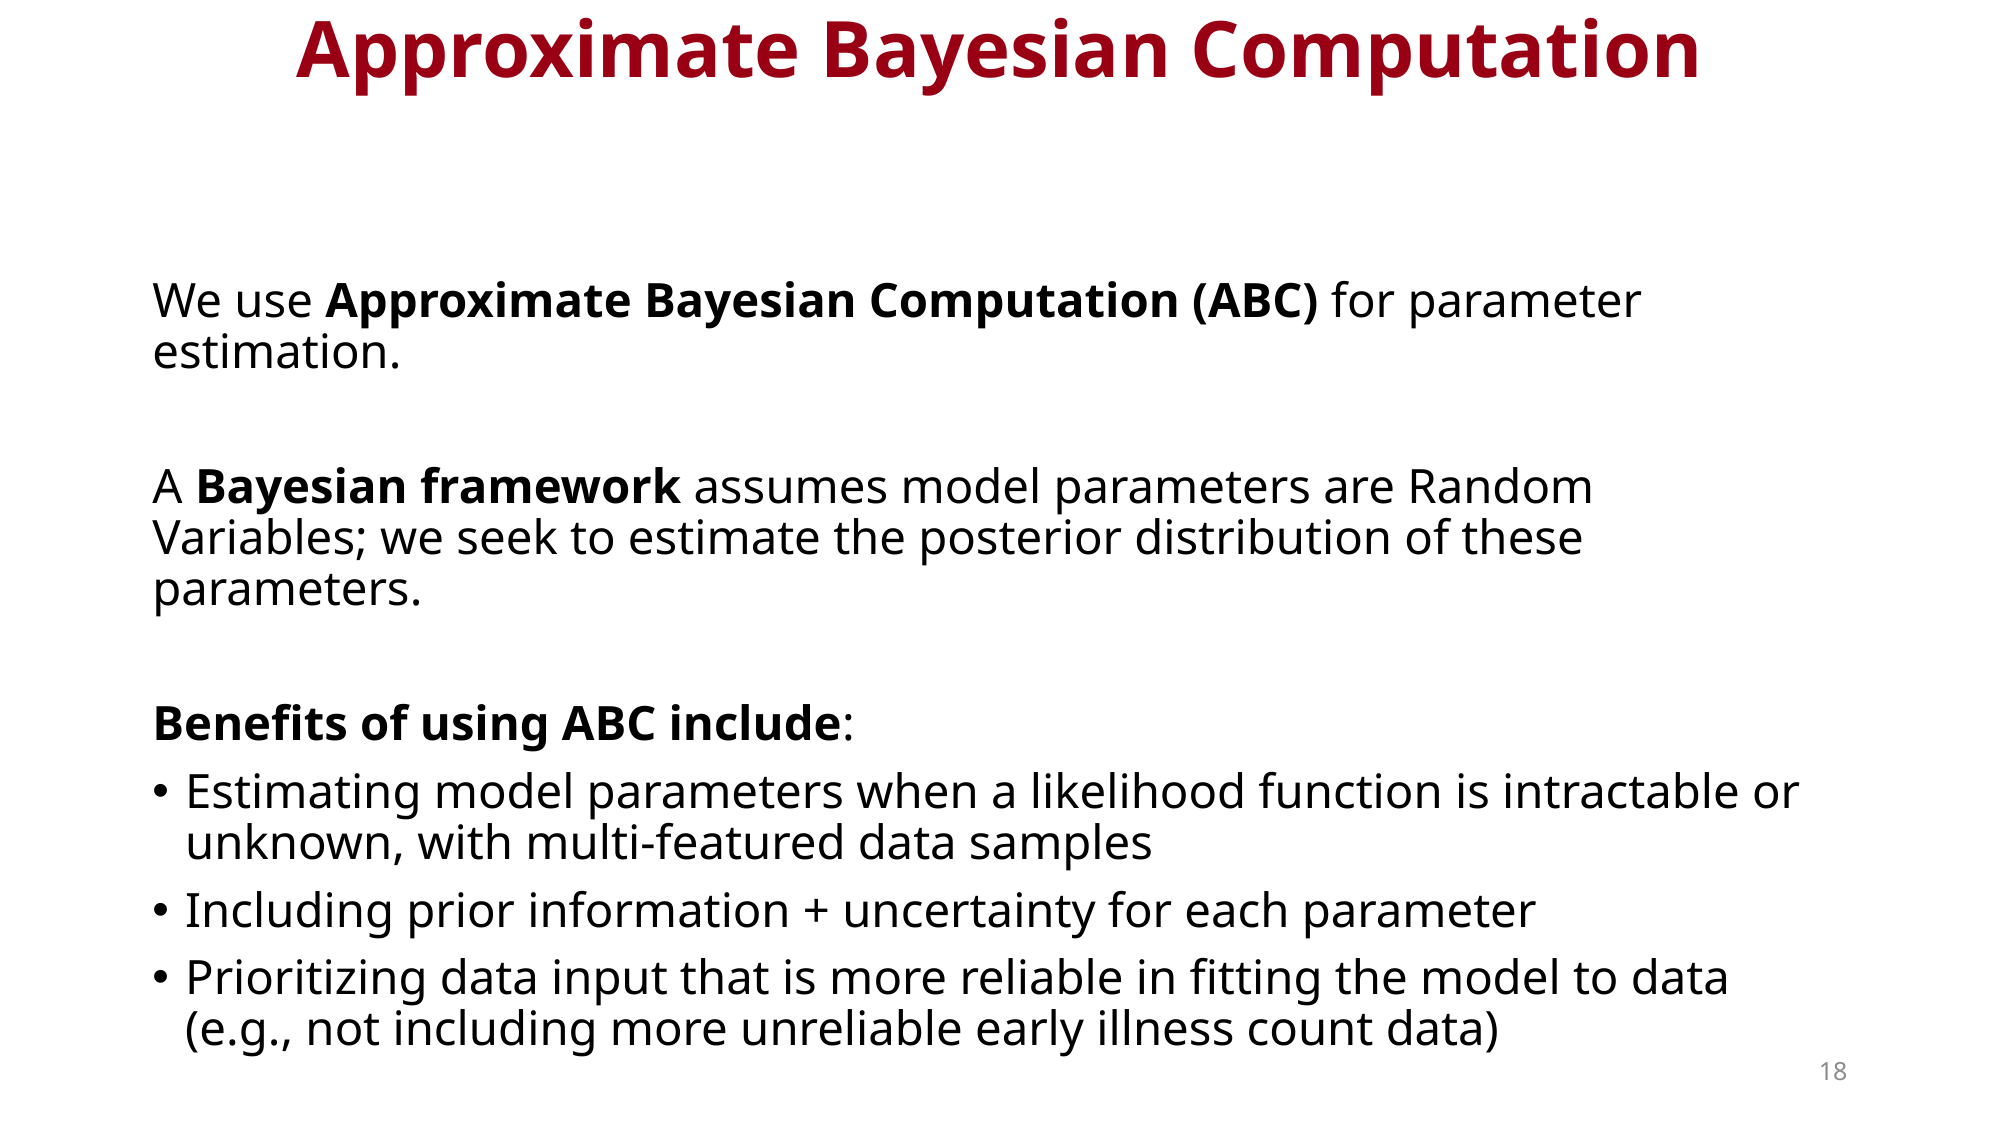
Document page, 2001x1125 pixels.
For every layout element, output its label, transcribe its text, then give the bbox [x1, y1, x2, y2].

title Approximate Bayesian Computation [0, 0, 2000, 188]
list We use Approximate Bayesian Computation (ABC) for parameter estimation. A Bayesian framework assumes model parameters are Random Variables; we seek to estimate the posterior distribution of these parameters. Benefits of using ABC include: Estimating model parameters when a likelihood function is intractable or unknown, with multi-featured data samples Including prior information + uncertainty for each parameter Prioritizing data input that is more reliable in fitting the model to data (e.g., not including more unreliable early illness count data) [137, 269, 1833, 1073]
slide_number 18 [1412, 1042, 1863, 1103]
